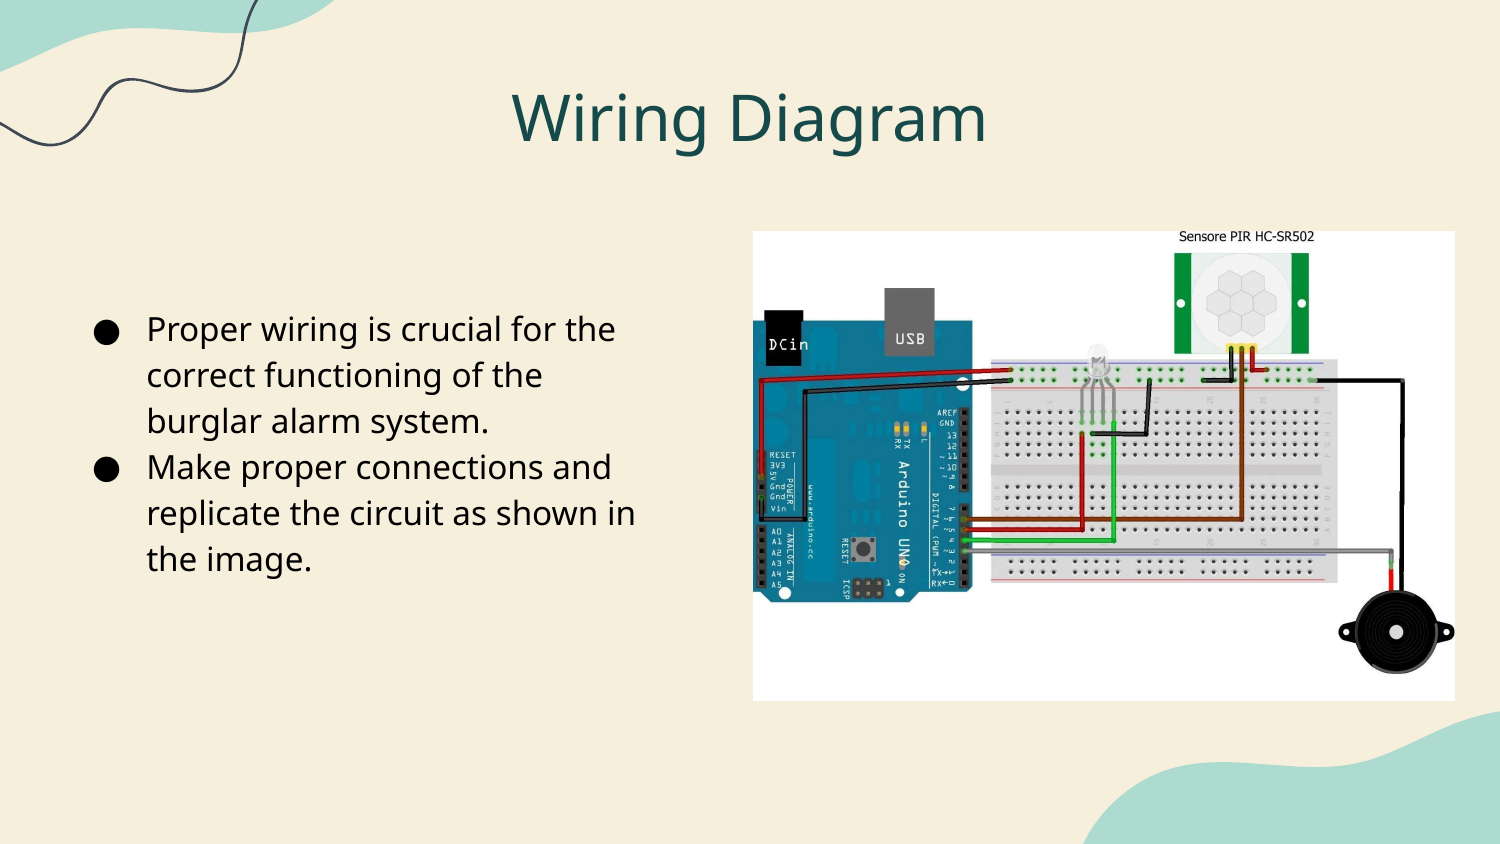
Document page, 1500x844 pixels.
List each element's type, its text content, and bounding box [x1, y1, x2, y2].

subtitle Proper wiring is crucial for the correct functioning of the burglar alarm system. Make proper connections and replicate the circuit as shown in the image. [71, 302, 658, 646]
picture [753, 230, 1455, 701]
title Wiring Diagram [116, 77, 1383, 152]
